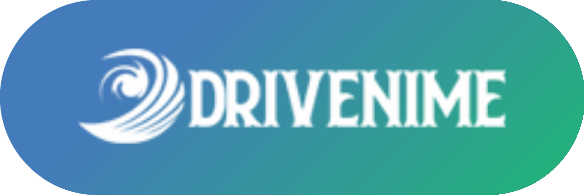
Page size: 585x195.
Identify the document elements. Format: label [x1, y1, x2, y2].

text_box [0, 0, 78, 194]
text_box [506, 0, 585, 194]
picture [78, 0, 506, 195]
